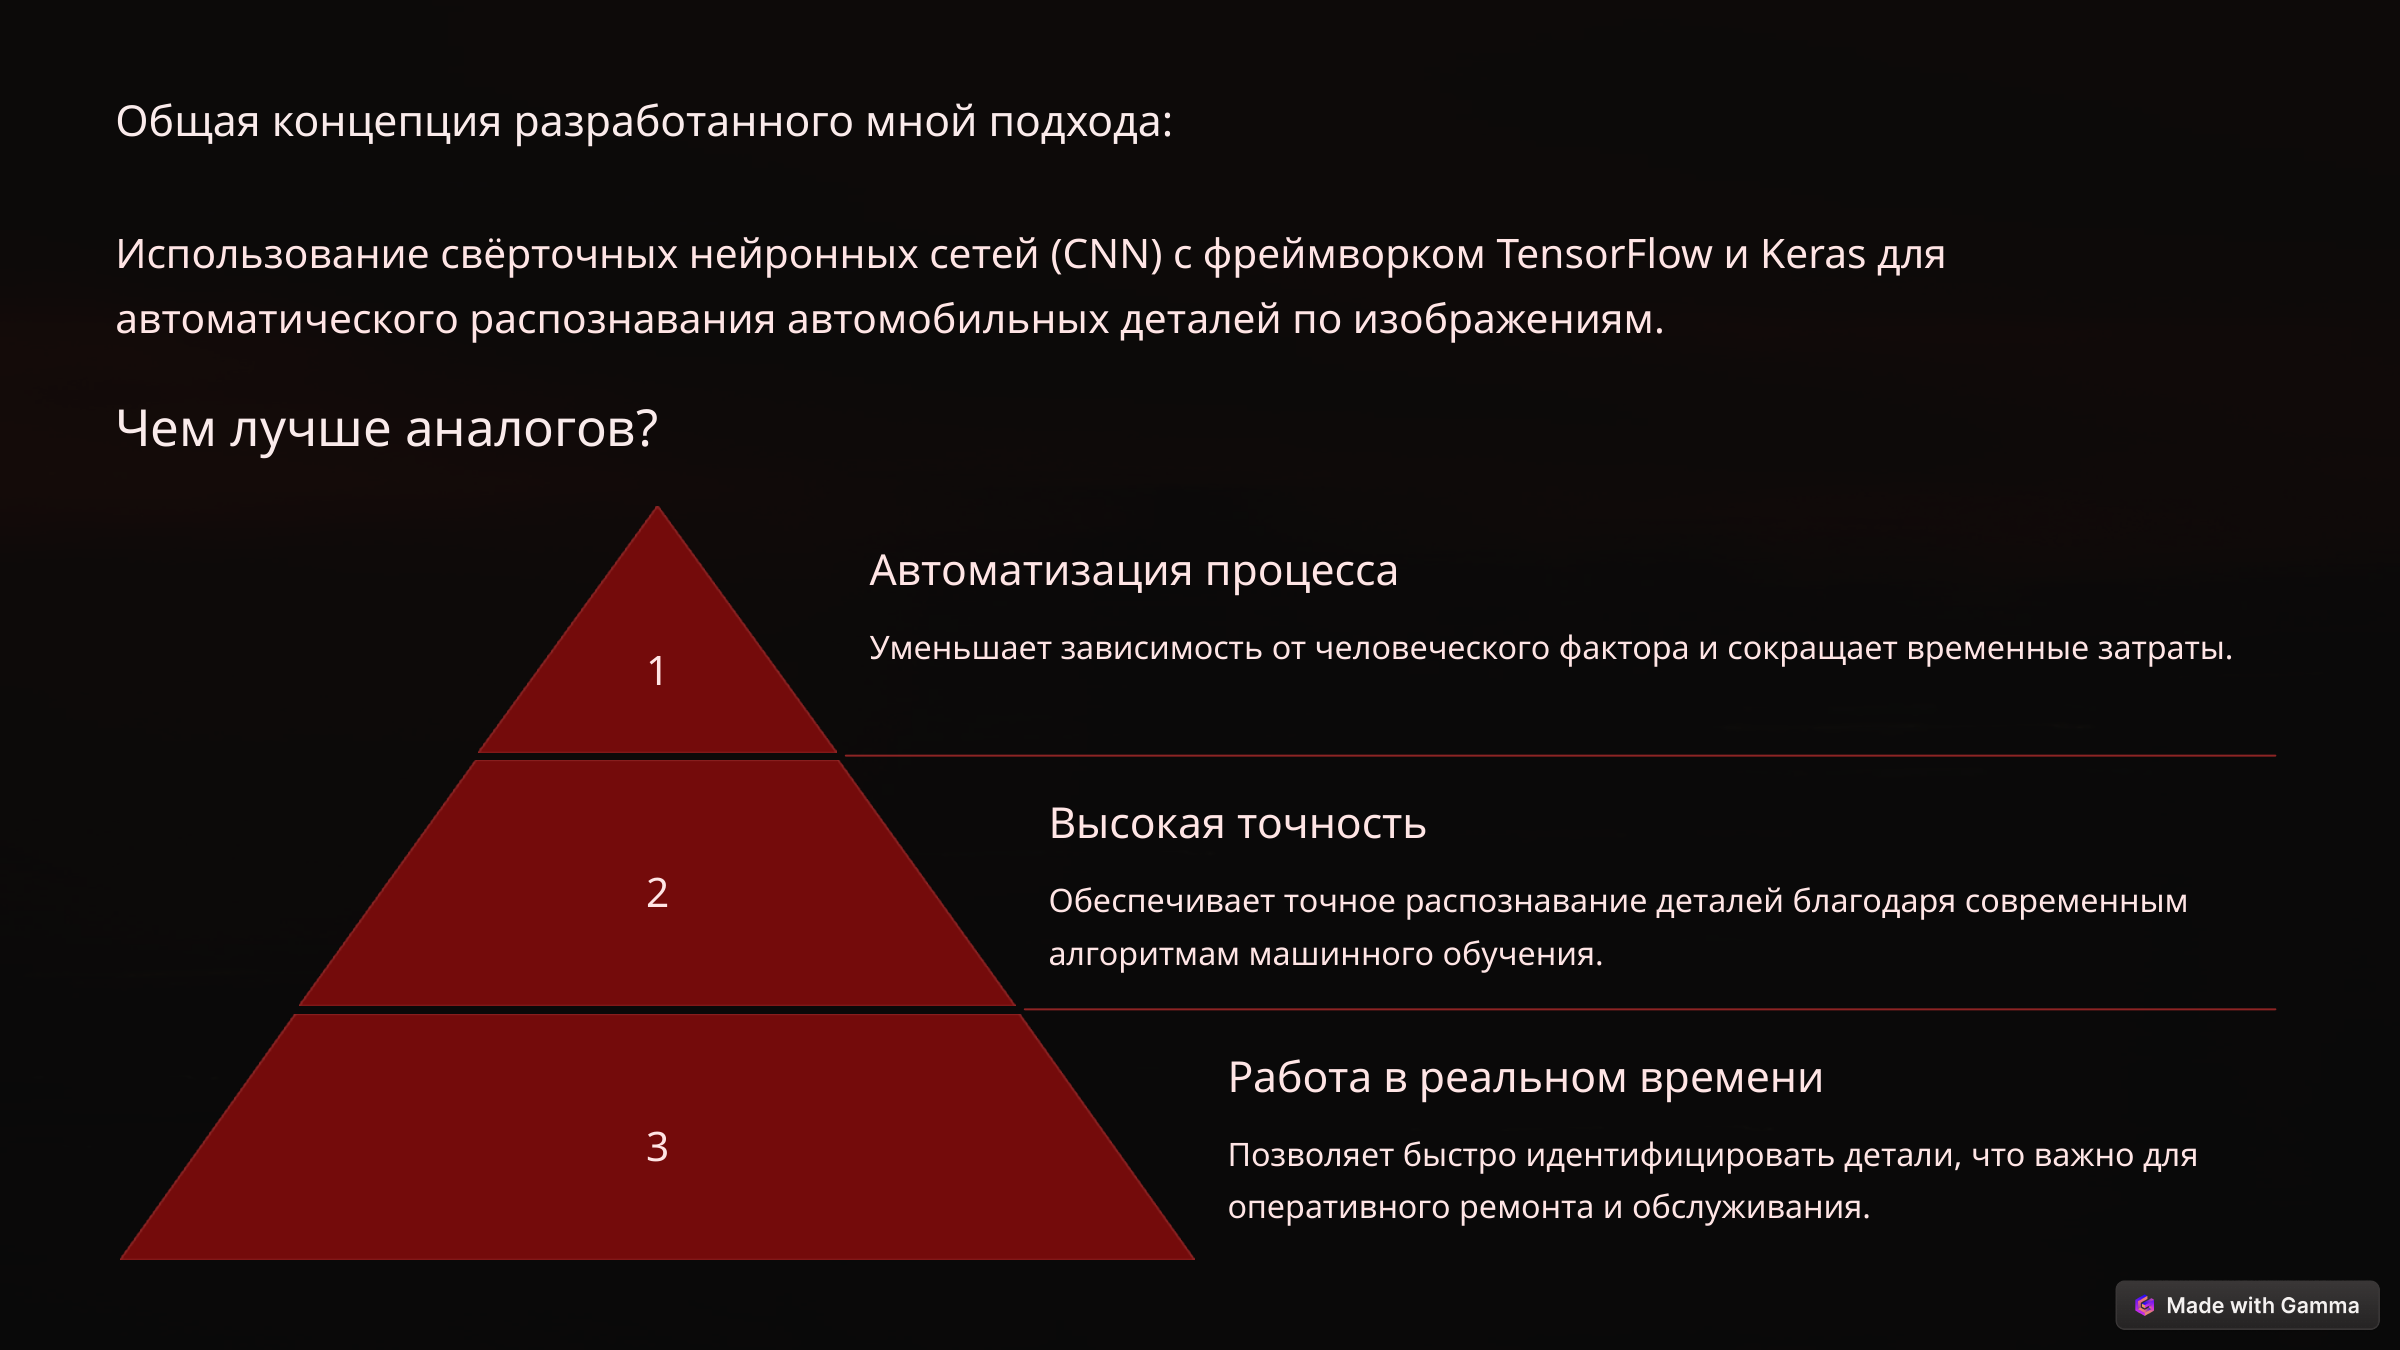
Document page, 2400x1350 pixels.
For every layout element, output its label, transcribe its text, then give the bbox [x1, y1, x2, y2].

text_box Использование свёрточных нейронных сетей (CNN) с фреймворком TensorFlow и Keras для автоматического распознавания автомобильных деталей по изображениям. [115, 210, 2285, 343]
text_box Чем лучше аналогов? [115, 392, 789, 458]
text_box Работа в реальном времени [1227, 1046, 1960, 1102]
text_box Уменьшает зависимость от человеческого фактора и сокращает временные затраты. [869, 613, 2252, 720]
picture [2106, 1271, 2389, 1339]
text_box Позволяет быстро идентифицировать детали, что важно для оперативного ремонта и обслуживания. [1227, 1121, 2252, 1227]
picture [120, 1014, 1195, 1260]
text_box Автоматизация процесса [869, 539, 1543, 594]
picture [478, 506, 837, 753]
text_box Высокая точность [1048, 793, 1533, 848]
picture [299, 760, 1016, 1006]
text_box Общая концепция разработанного мной подхода: [115, 90, 1403, 145]
text_box Обеспечивает точное распознавание деталей благодаря современным алгоритмам машинного обучения. [1048, 867, 2252, 973]
